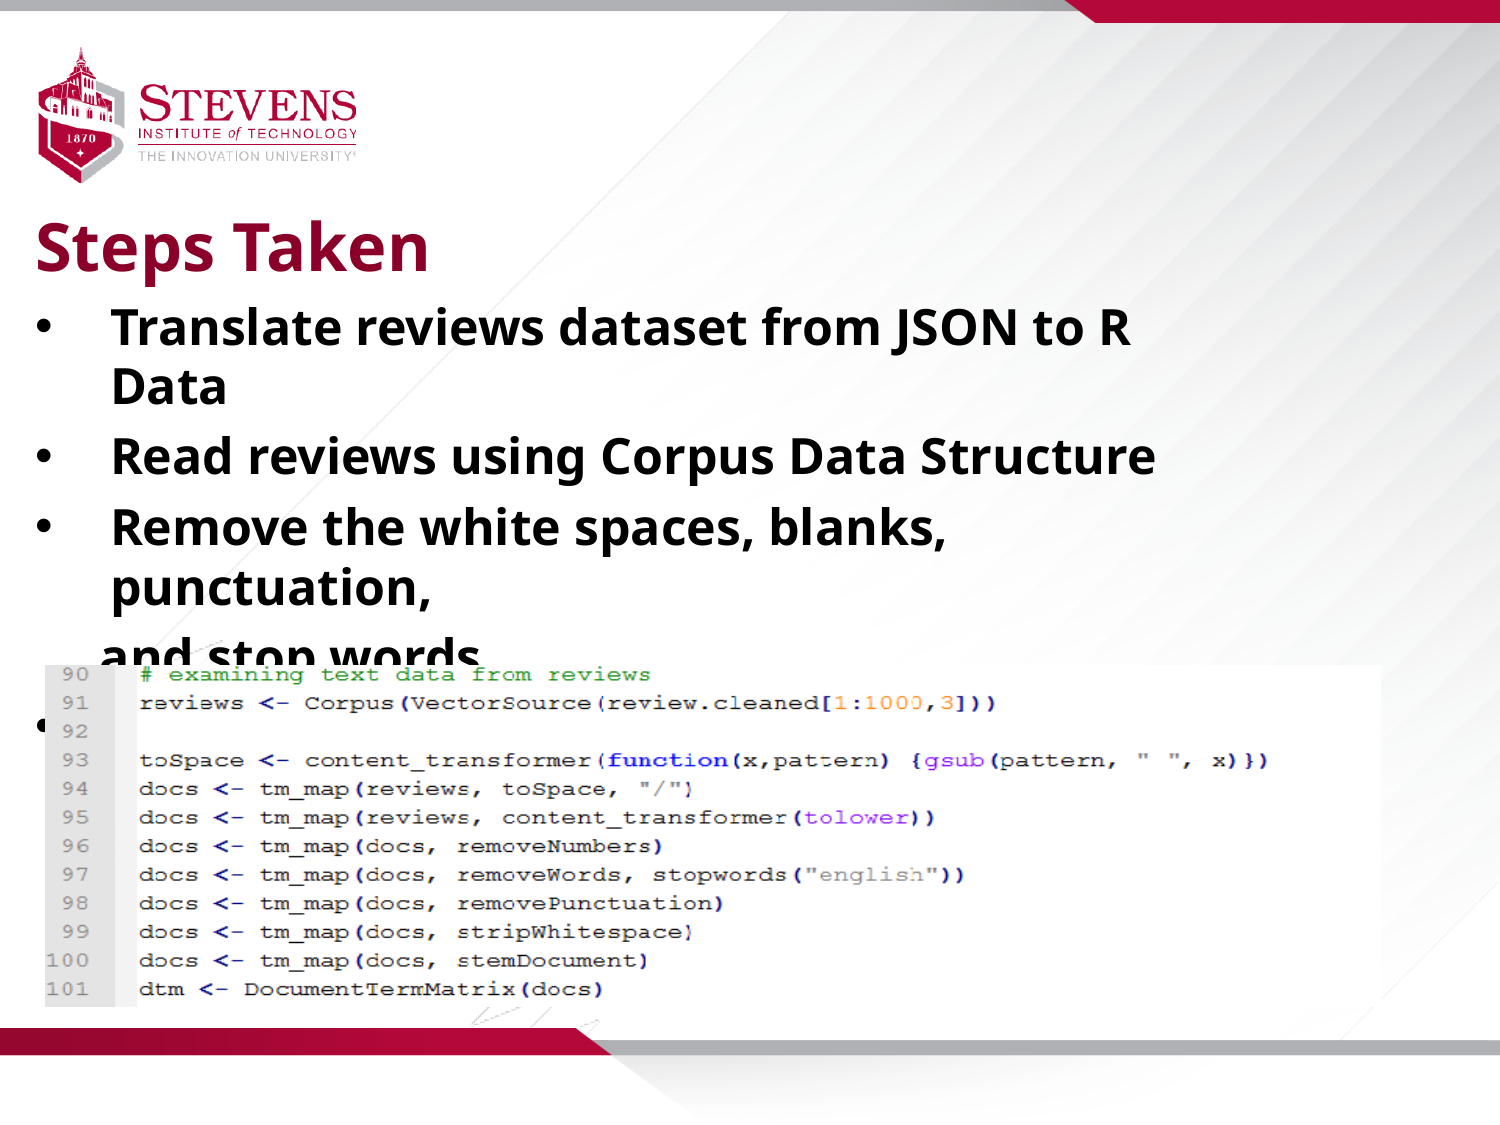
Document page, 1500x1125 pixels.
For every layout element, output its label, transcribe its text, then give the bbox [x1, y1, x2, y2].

list Steps Taken Translate reviews dataset from JSON to R Data Read reviews using Corpus Data Structure Remove the white spaces, blanks, punctuation, and stop words Generate TermFrequency Matrix [20, 197, 1279, 643]
picture [0, 0, 1500, 1125]
